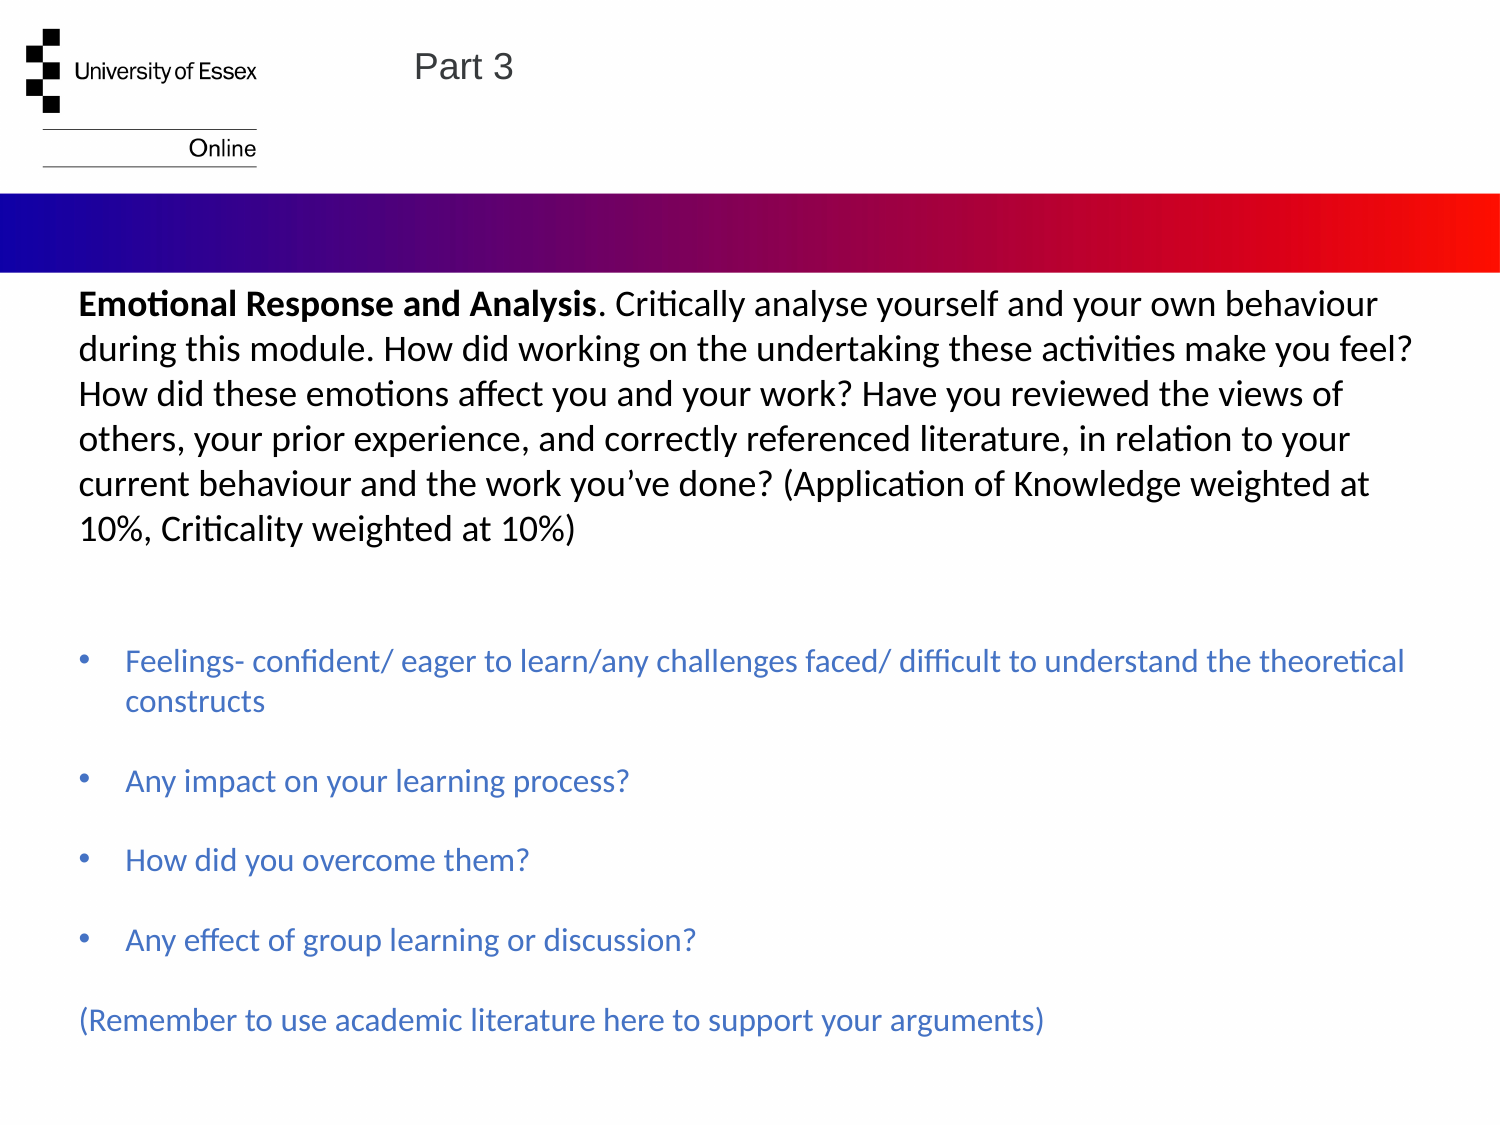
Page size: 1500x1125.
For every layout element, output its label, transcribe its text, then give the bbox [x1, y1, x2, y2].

picture [0, 0, 1500, 1125]
text_box Emotional Response and Analysis. Critically analyse yourself and your own behaviour during this module. How did working on the undertaking these activities make you feel? How did these emotions affect you and your work? Have you reviewed the views of others, your prior experience, and correctly referenced literature, in relation to your current behaviour and the work you’ve done? (Application of Knowledge weighted at 10%, Criticality weighted at 10%) Feelings- confident/ eager to learn/any challenges faced/ difficult to understand the theoretical constructs Any impact on your learning process? How did you overcome them? Any effect of group learning or discussion? (Remember to use academic literature here to support your arguments) [63, 271, 1437, 1125]
text_box Part 3 [399, 34, 1438, 95]
